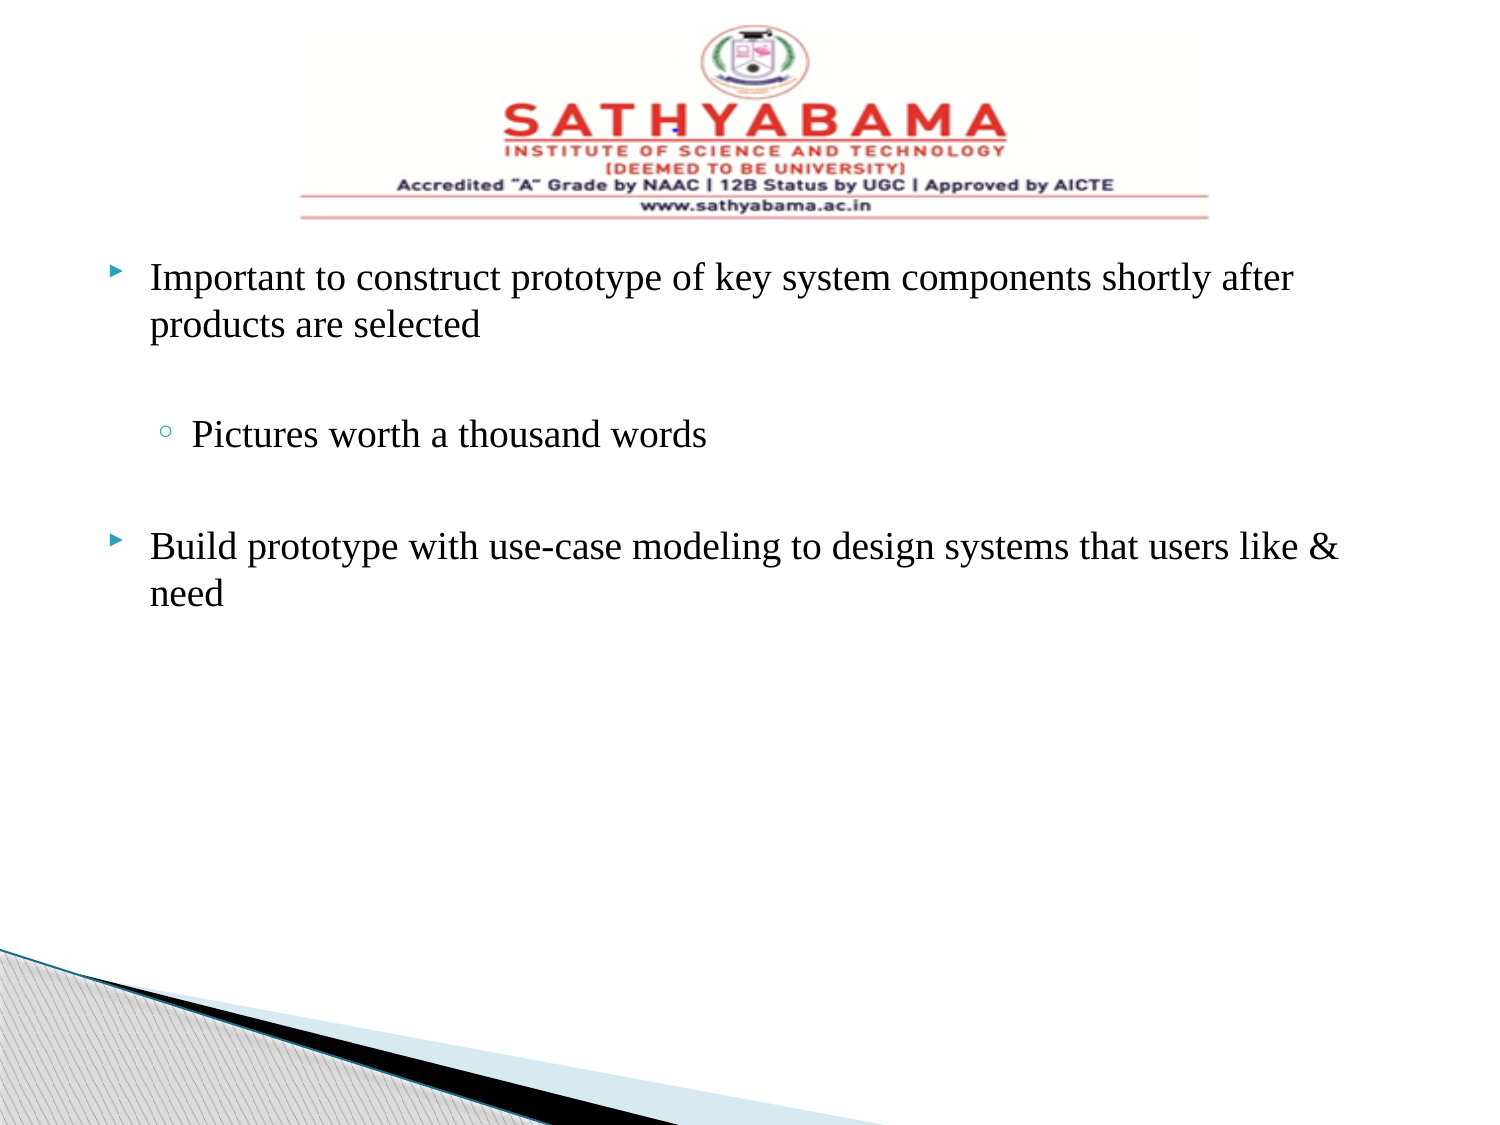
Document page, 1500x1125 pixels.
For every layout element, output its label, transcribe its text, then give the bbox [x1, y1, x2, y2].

picture [262, 24, 1263, 238]
list Important to construct prototype of key system components shortly after products are selected Pictures worth a thousand words Build prototype with use-case modeling to design systems that users like & need [75, 243, 1425, 986]
